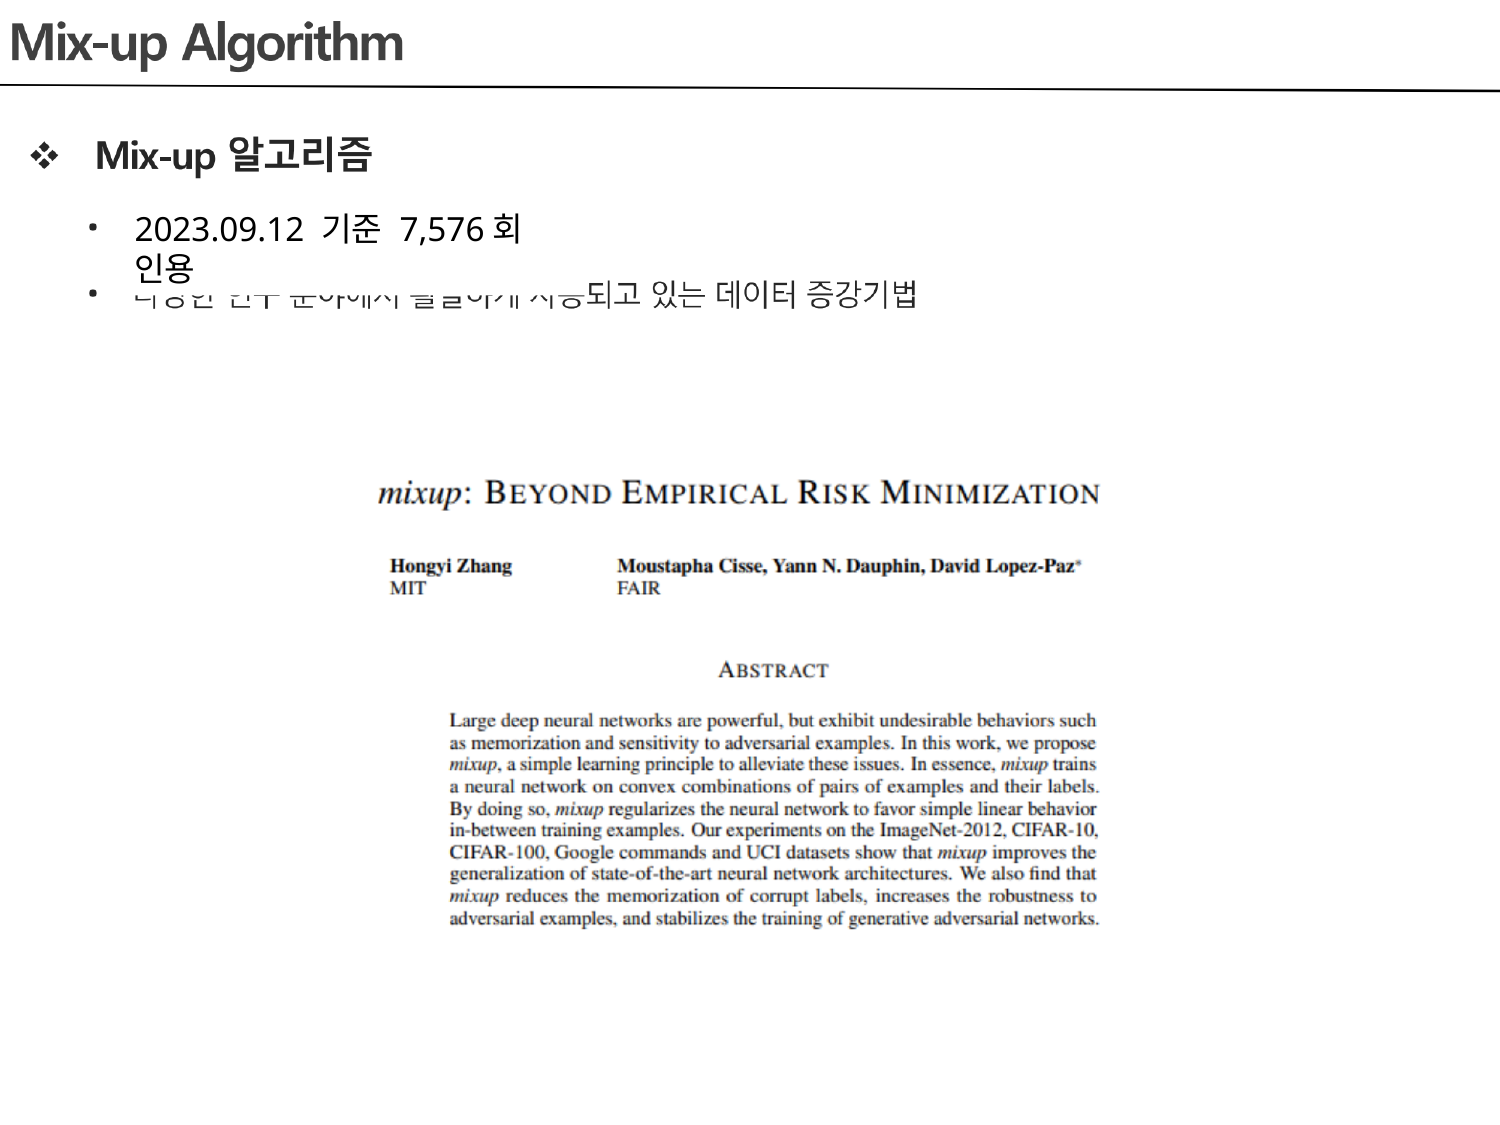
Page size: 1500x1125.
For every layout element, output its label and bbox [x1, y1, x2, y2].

picture [0, 0, 1500, 933]
